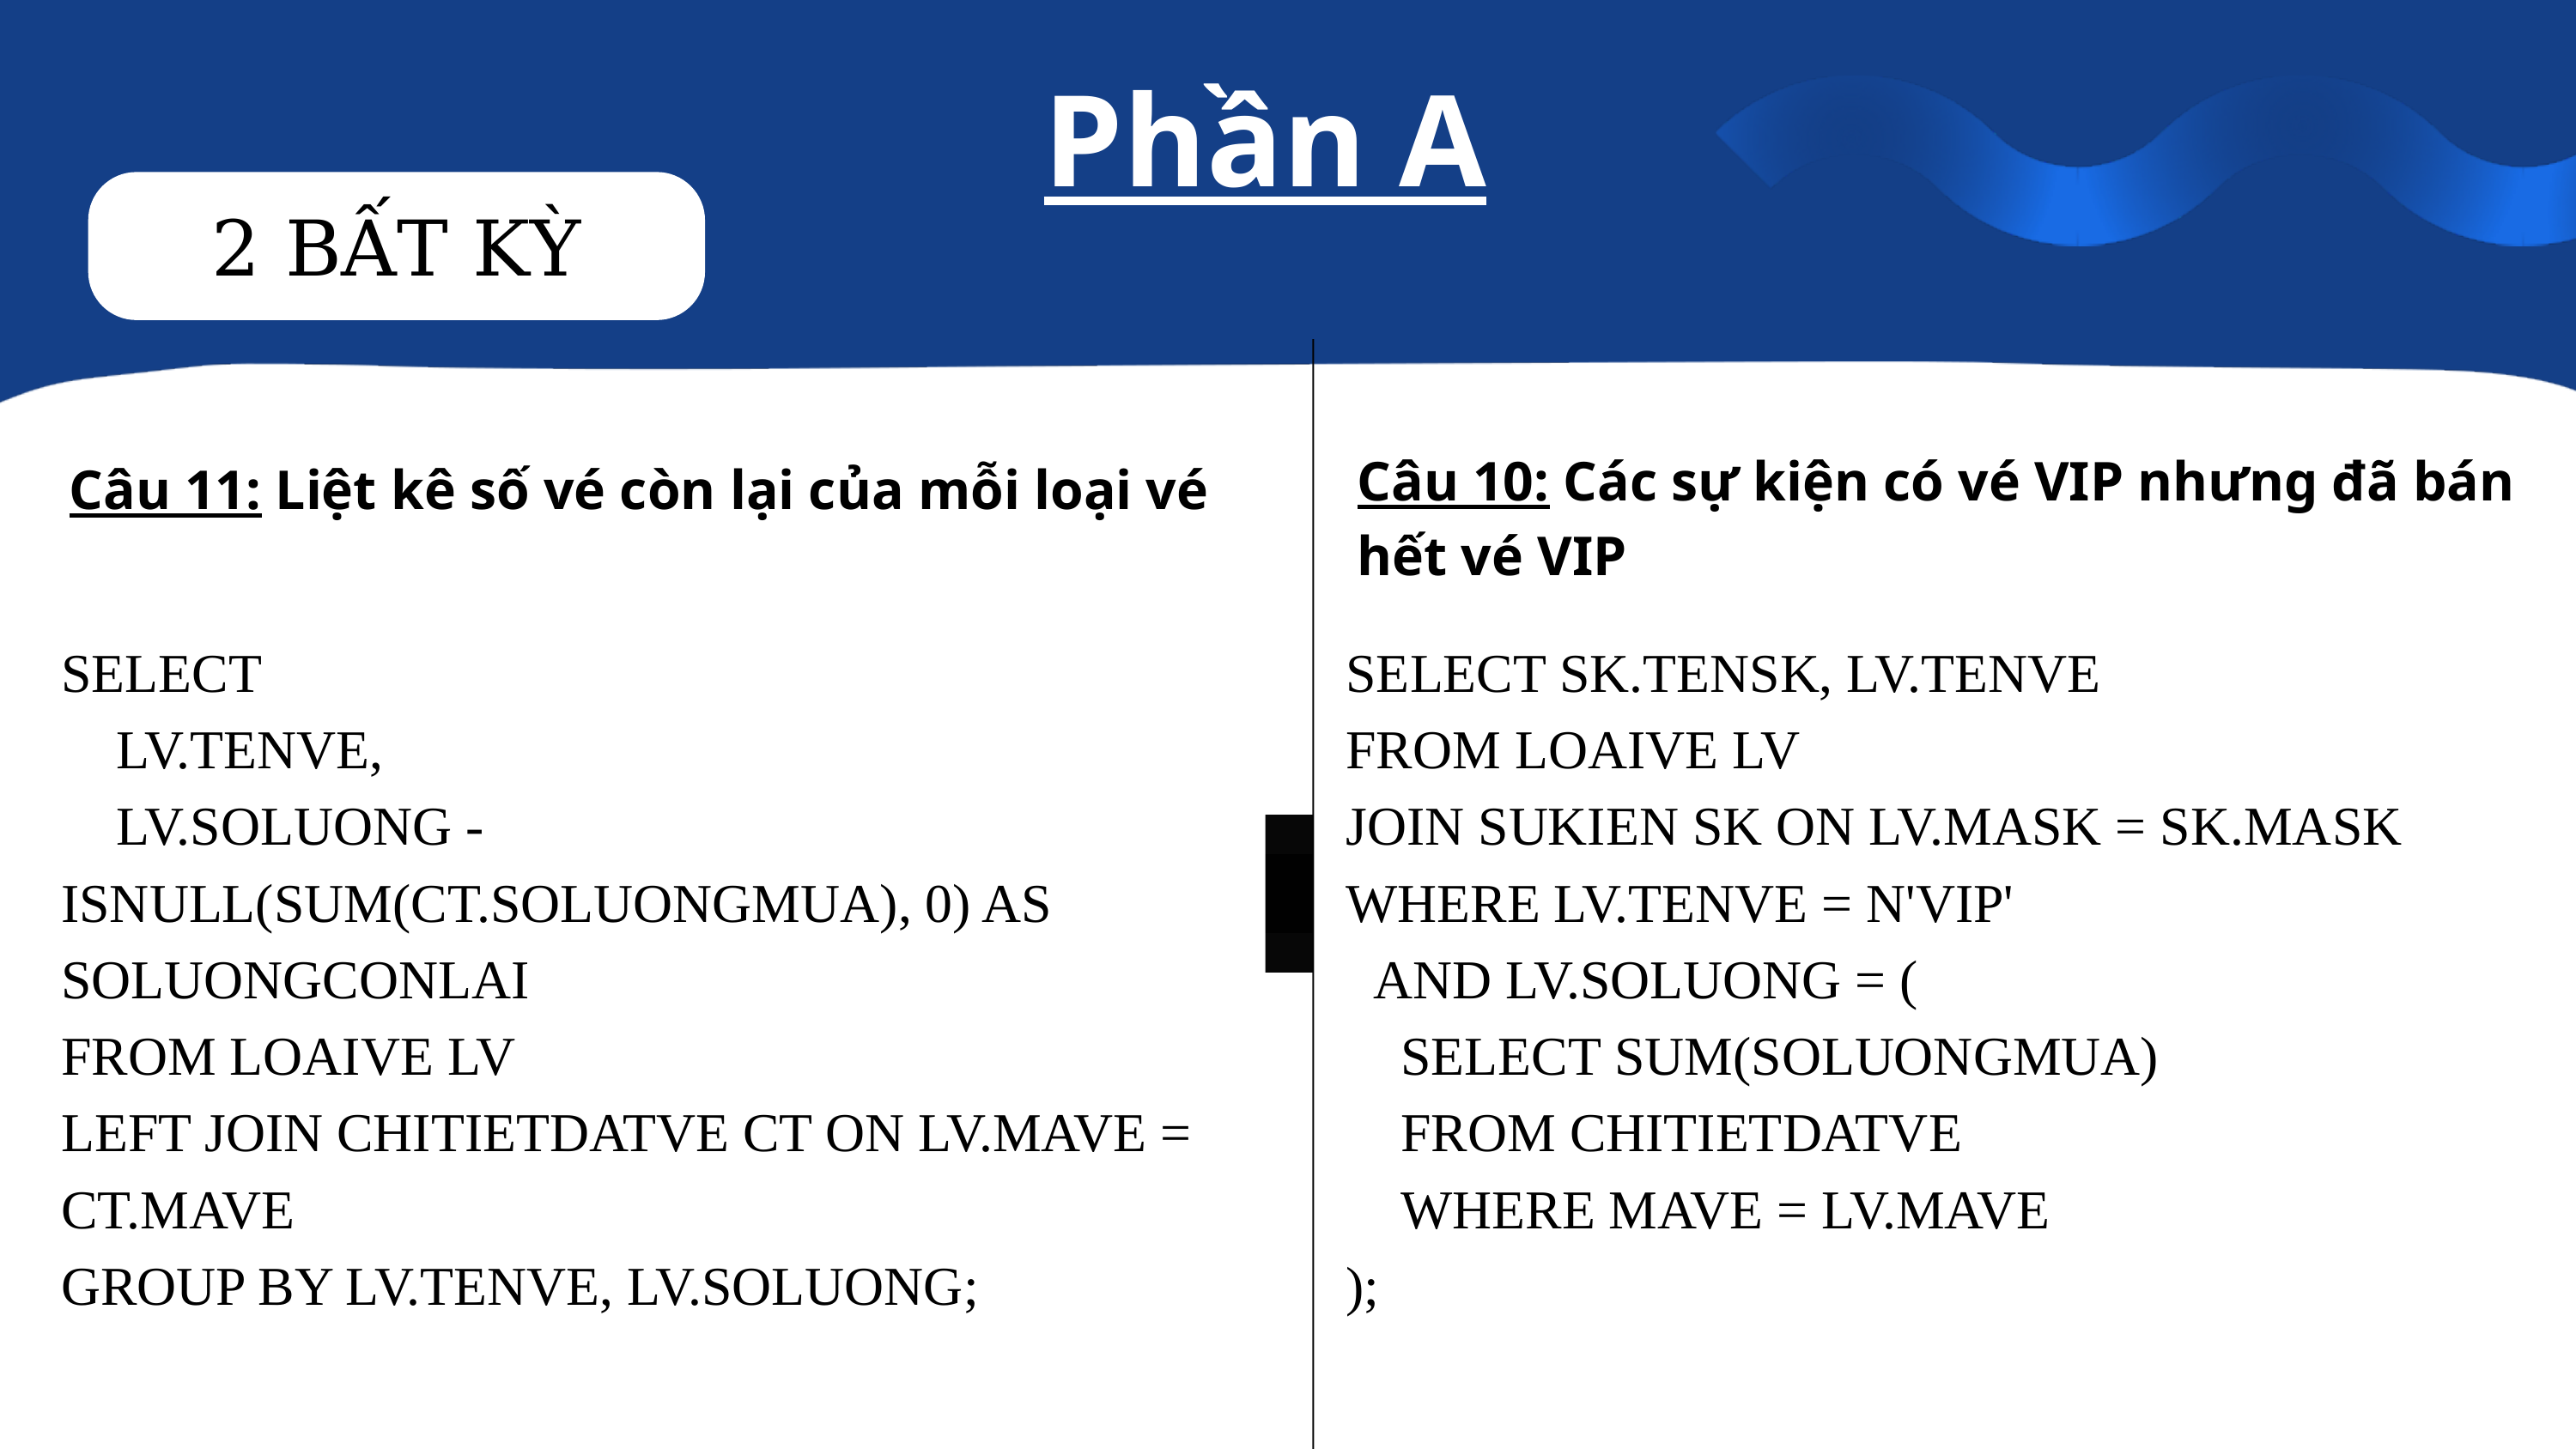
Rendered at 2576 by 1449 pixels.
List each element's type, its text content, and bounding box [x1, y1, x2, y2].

text_box [1315, 361, 2576, 1449]
text_box Phần A [1043, 34, 1487, 213]
text_box [0, 361, 1265, 1449]
text_box [1716, 76, 2576, 246]
text_box Câu 10: Các sự kiện có vé VIP nhưng đã bán hết vé VIP [1357, 436, 2576, 705]
text_box 2 BẤT KỲ [110, 327, 683, 430]
text_box Câu 11: Liệt kê số vé còn lại của mỗi loại vé [69, 445, 1288, 626]
text_box SELECT LV.TENVE, LV.SOLUONG - ISNULL(SUM(CT.SOLUONGMUA), 0) AS SOLUONGCONLAI FROM LOAIVE LV LEFT JOIN CHITIETDATVE CT ON LV.MAVE = CT.MAVE GROUP BY LV.TENVE, LV.SOLUONG; [61, 626, 1288, 1393]
text_box [1265, 339, 1315, 1449]
text_box SELECT SK.TENSK, LV.TENVE FROM LOAIVE LV JOIN SUKIEN SK ON LV.MASK = SK.MASK WHERE LV.TENVE = N'VIP' AND LV.SOLUONG = ( SELECT SUM(SOLUONGMUA) FROM CHITIETDATVE WHERE MAVE = LV.MAVE ); [1346, 626, 2573, 1393]
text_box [88, 172, 706, 321]
